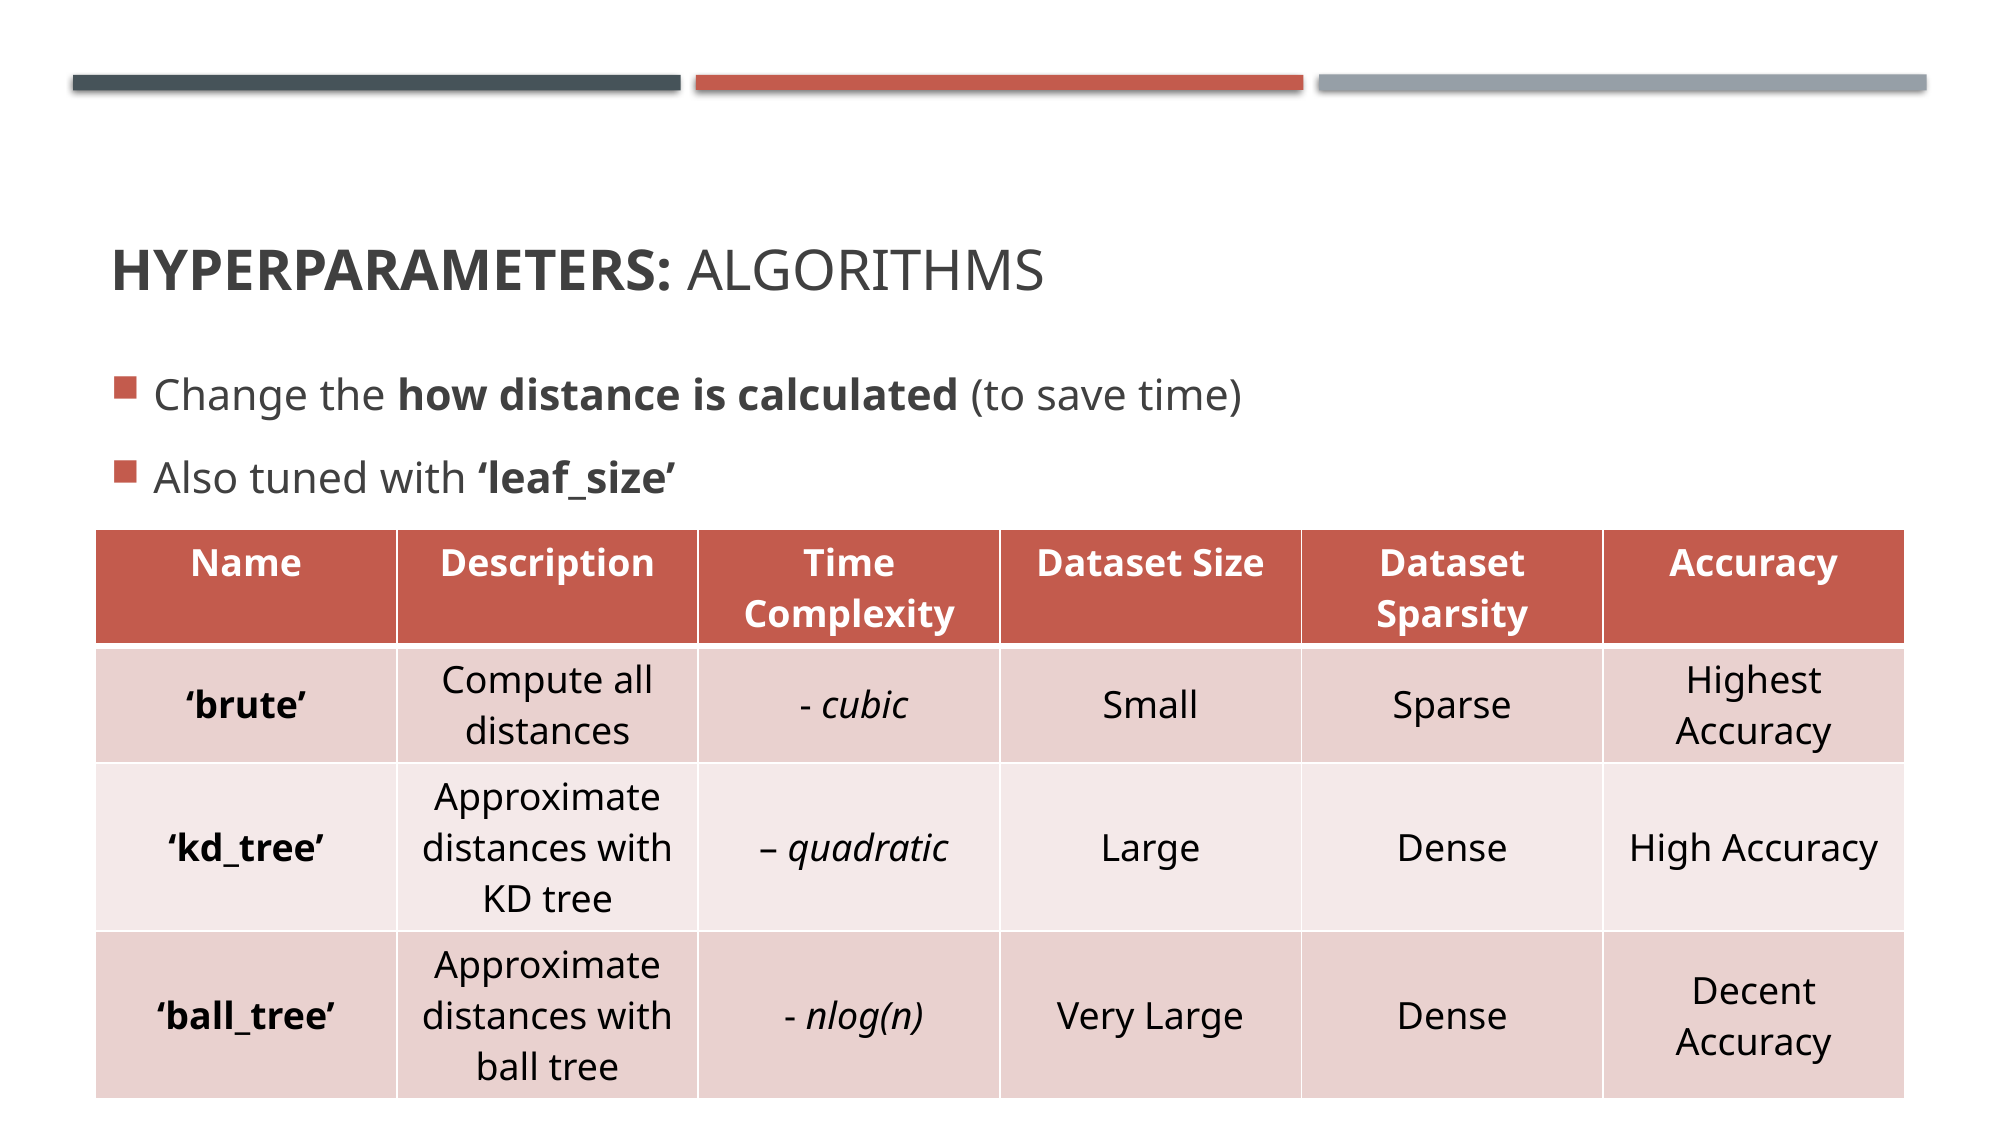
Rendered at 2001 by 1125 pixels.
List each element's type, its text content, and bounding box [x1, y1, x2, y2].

title Hyperparameters: Algorithms [95, 115, 1905, 311]
text_box Change the how distance is calculated (to save time) Also tuned with ‘leaf_size’ [95, 350, 1905, 515]
